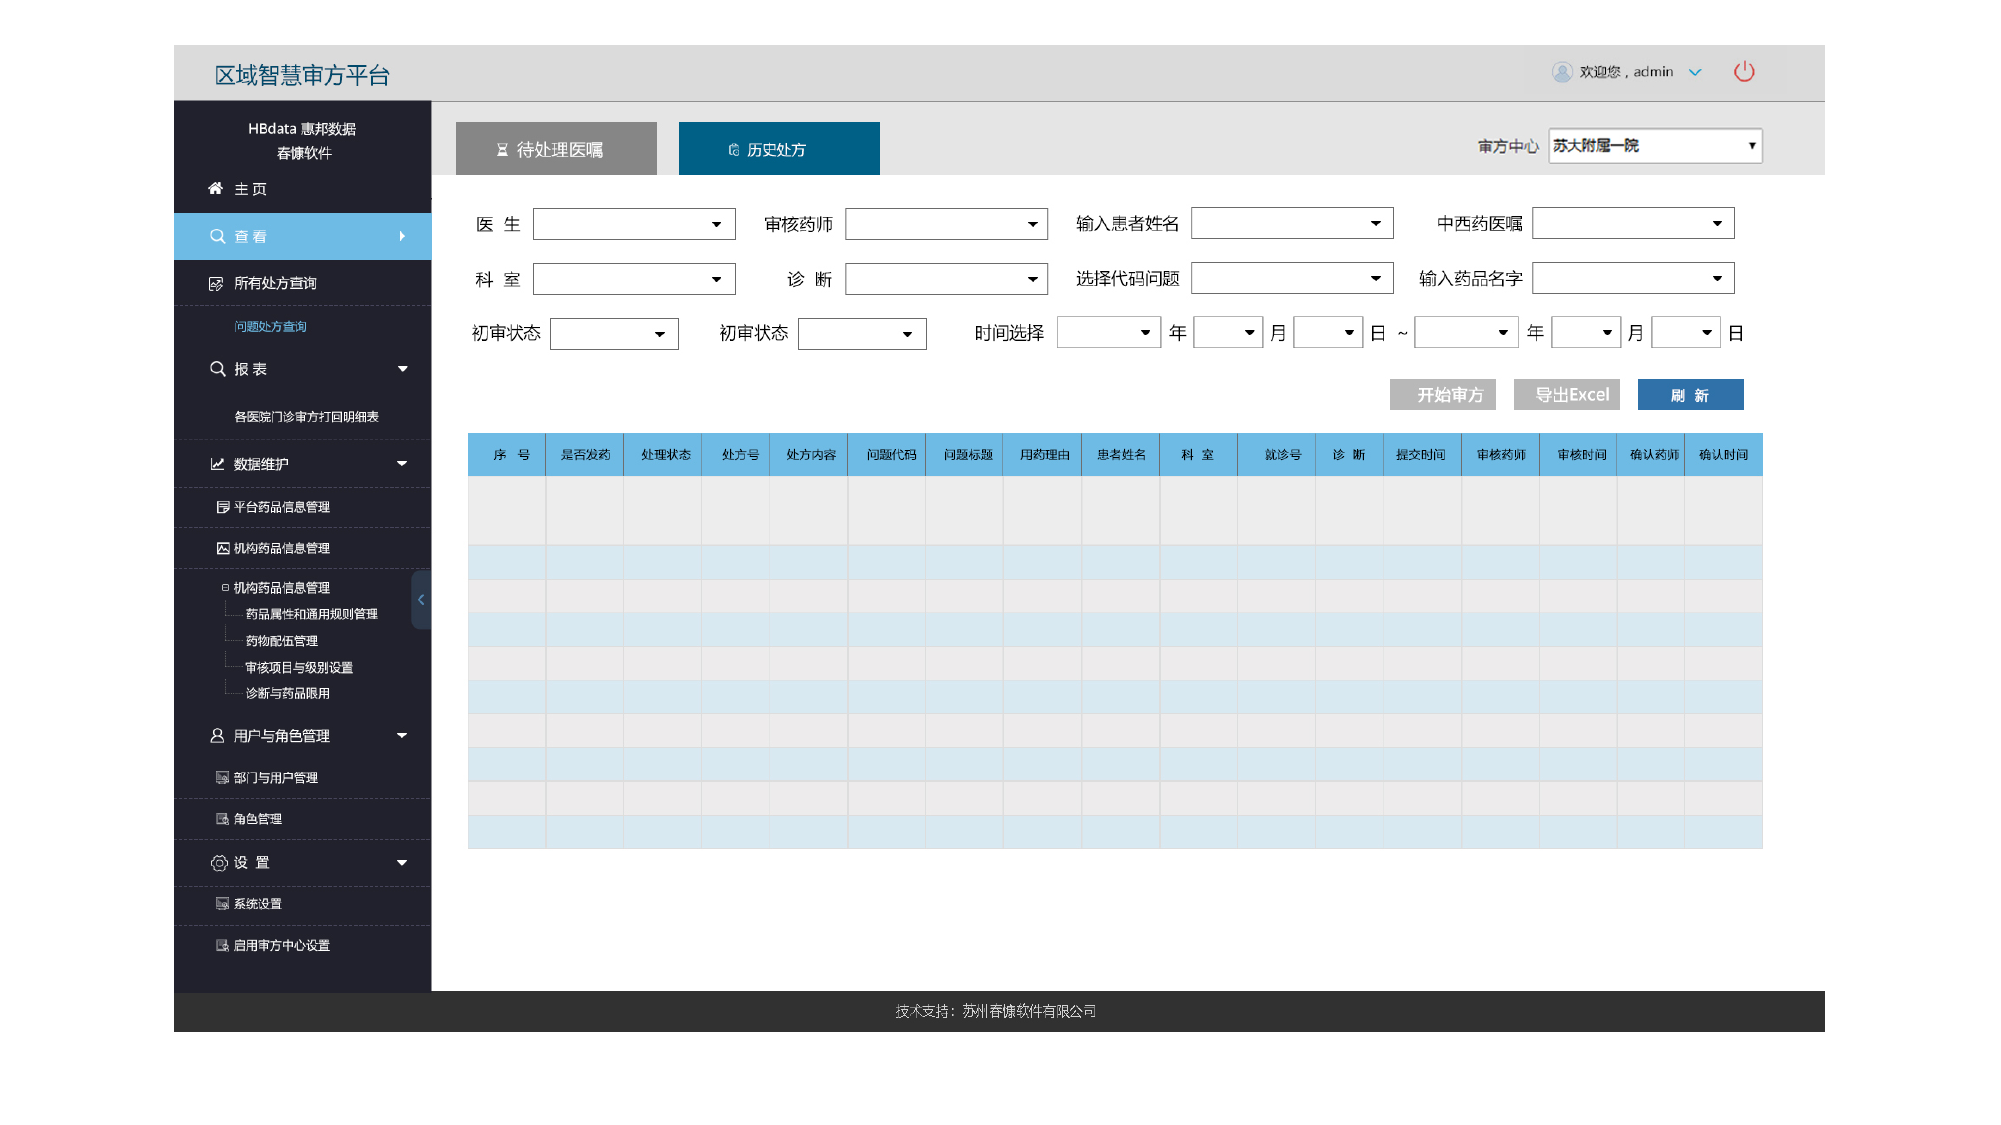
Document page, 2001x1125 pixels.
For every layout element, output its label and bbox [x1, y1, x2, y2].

picture [174, 45, 1825, 1032]
